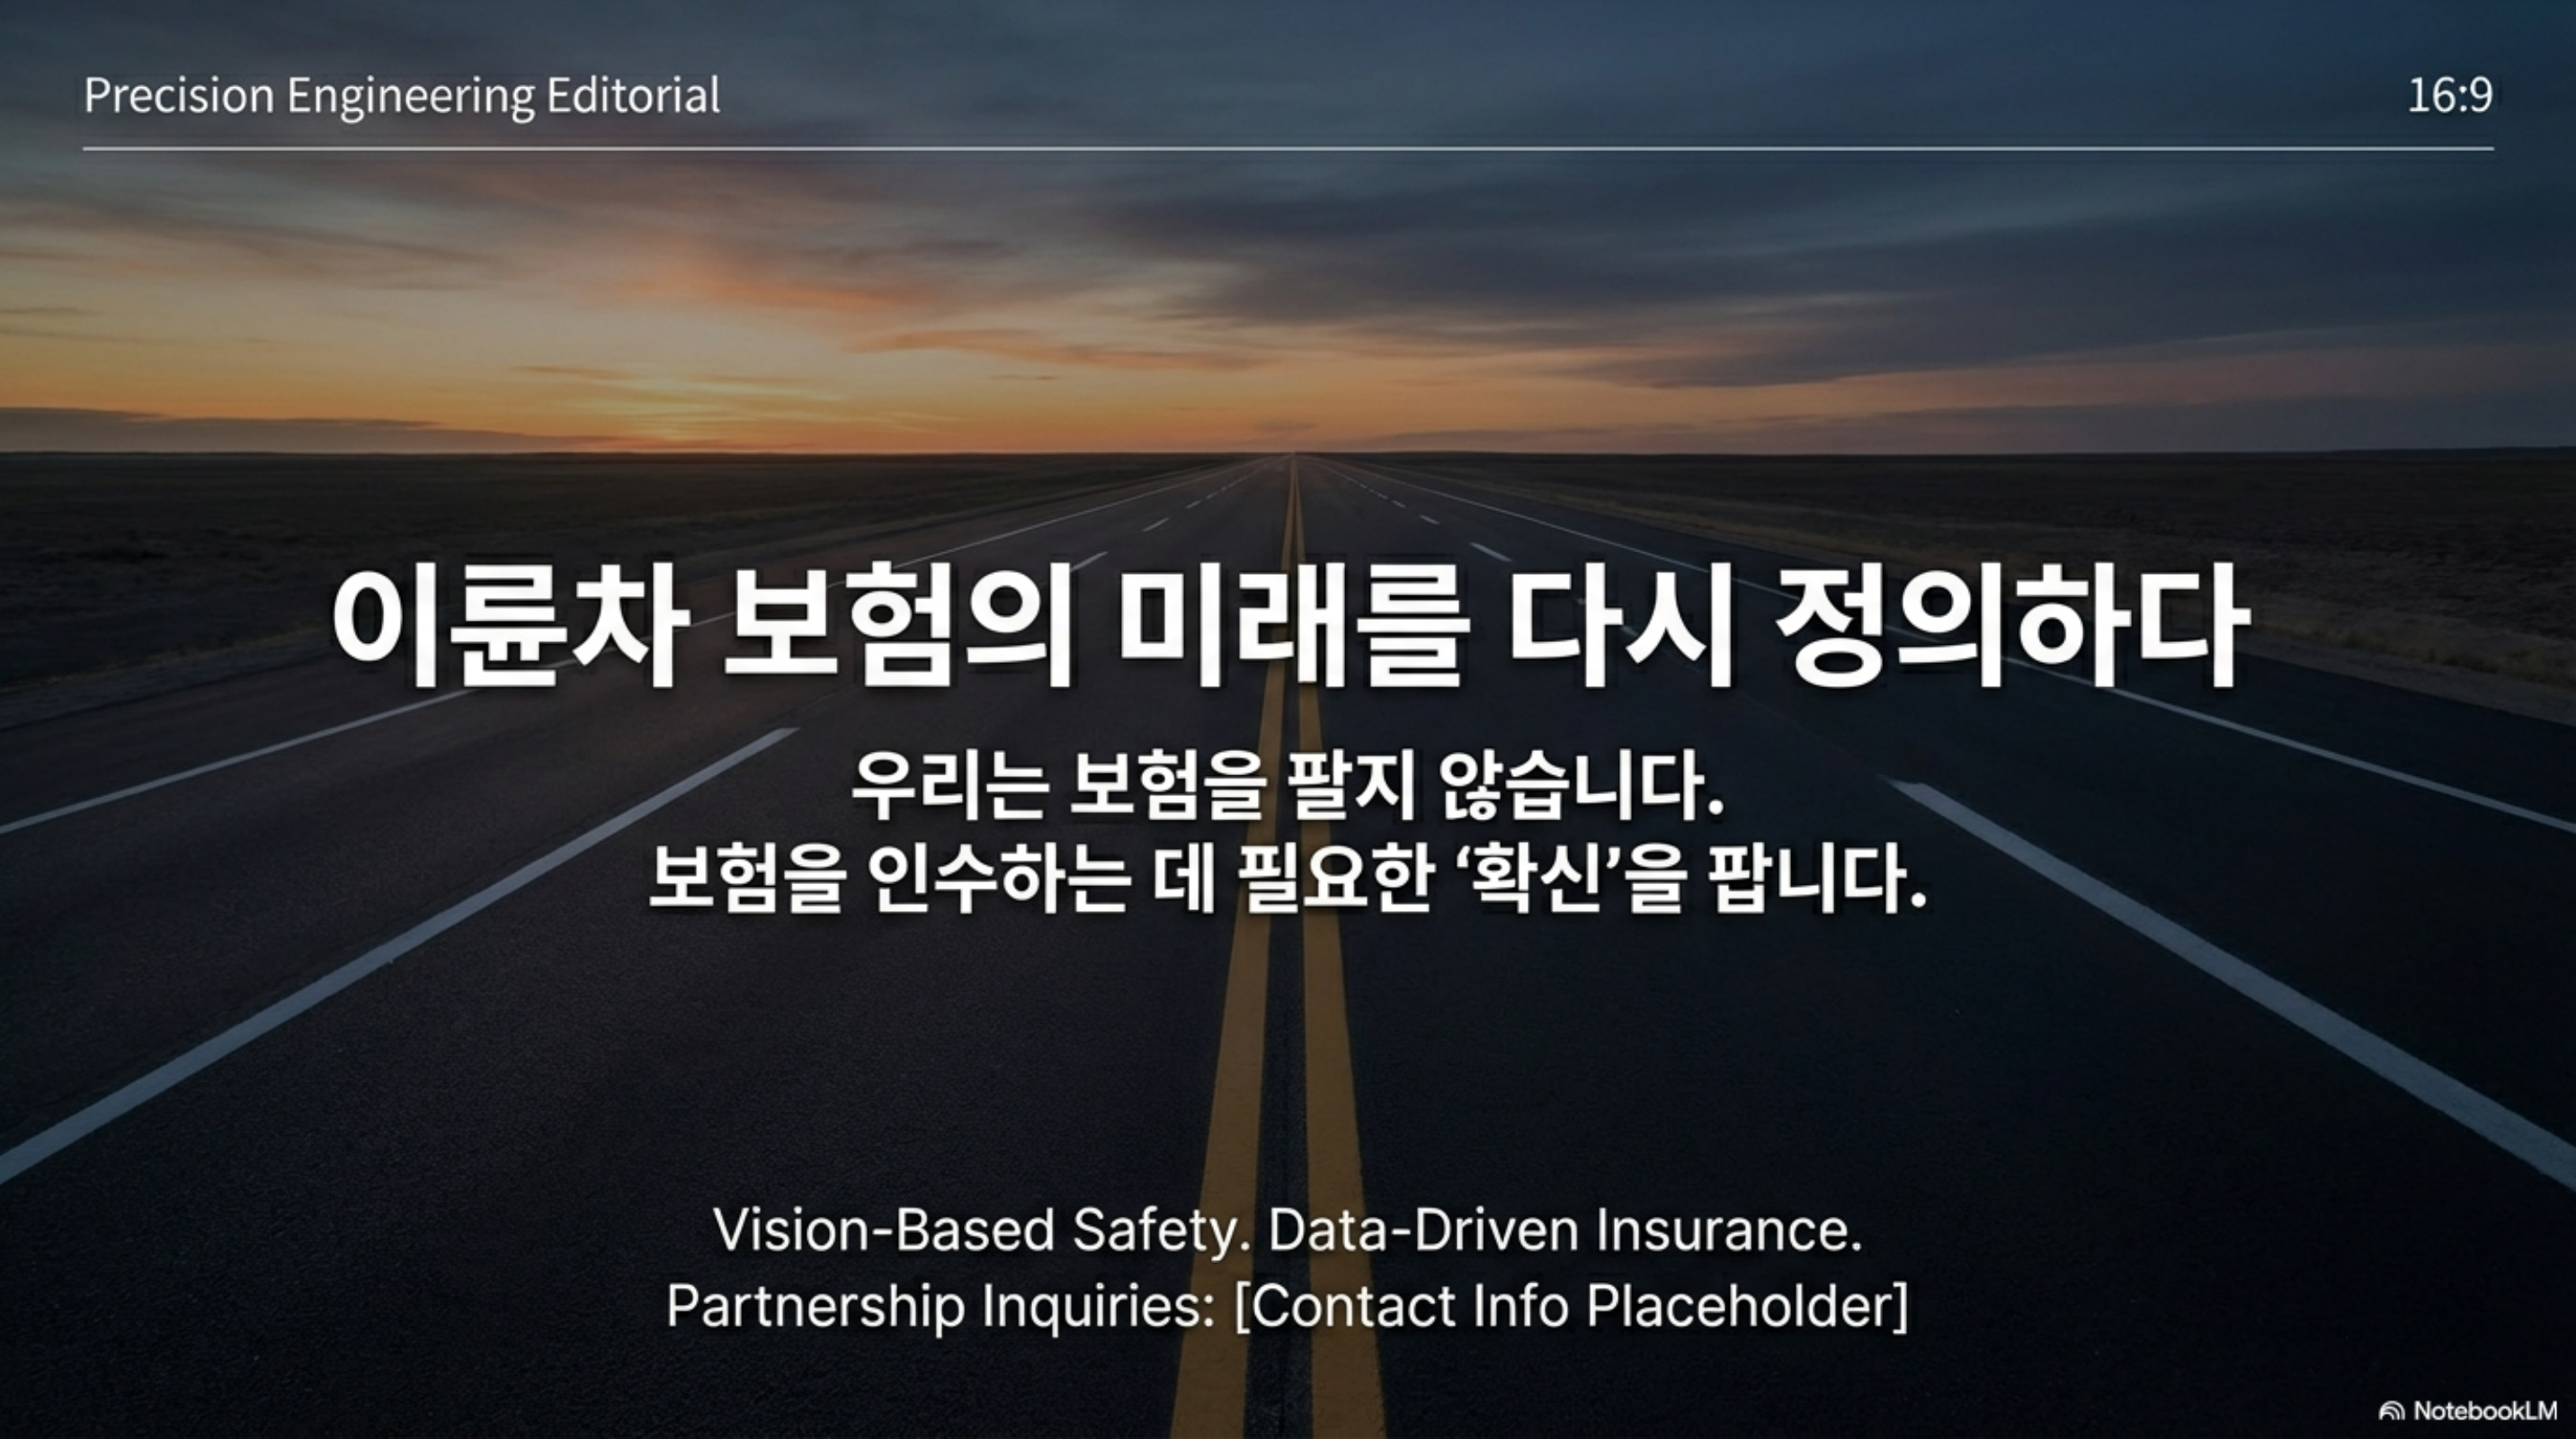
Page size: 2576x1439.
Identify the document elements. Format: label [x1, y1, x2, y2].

text_box [0, 0, 2576, 1439]
